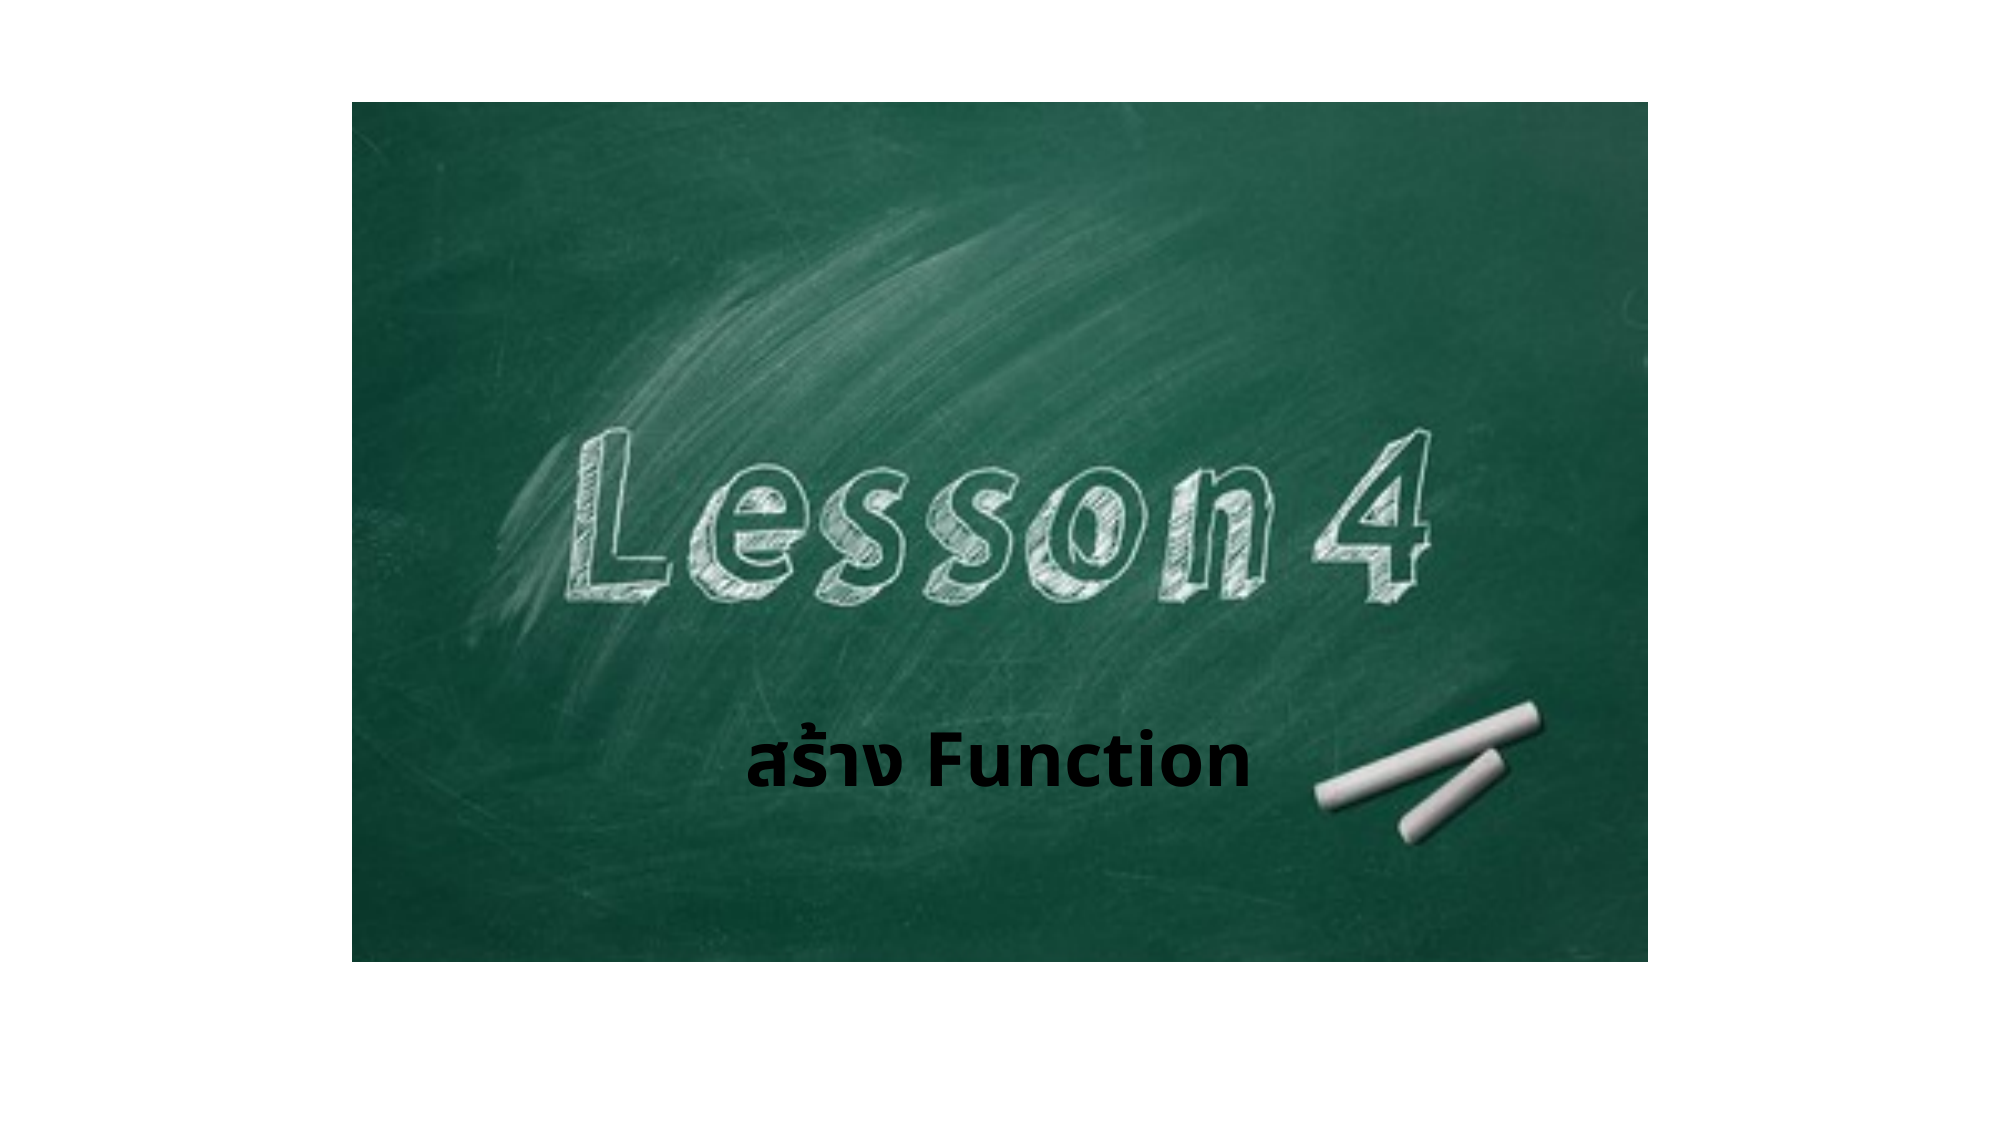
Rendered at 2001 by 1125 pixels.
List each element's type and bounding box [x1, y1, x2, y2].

picture [351, 102, 1648, 962]
